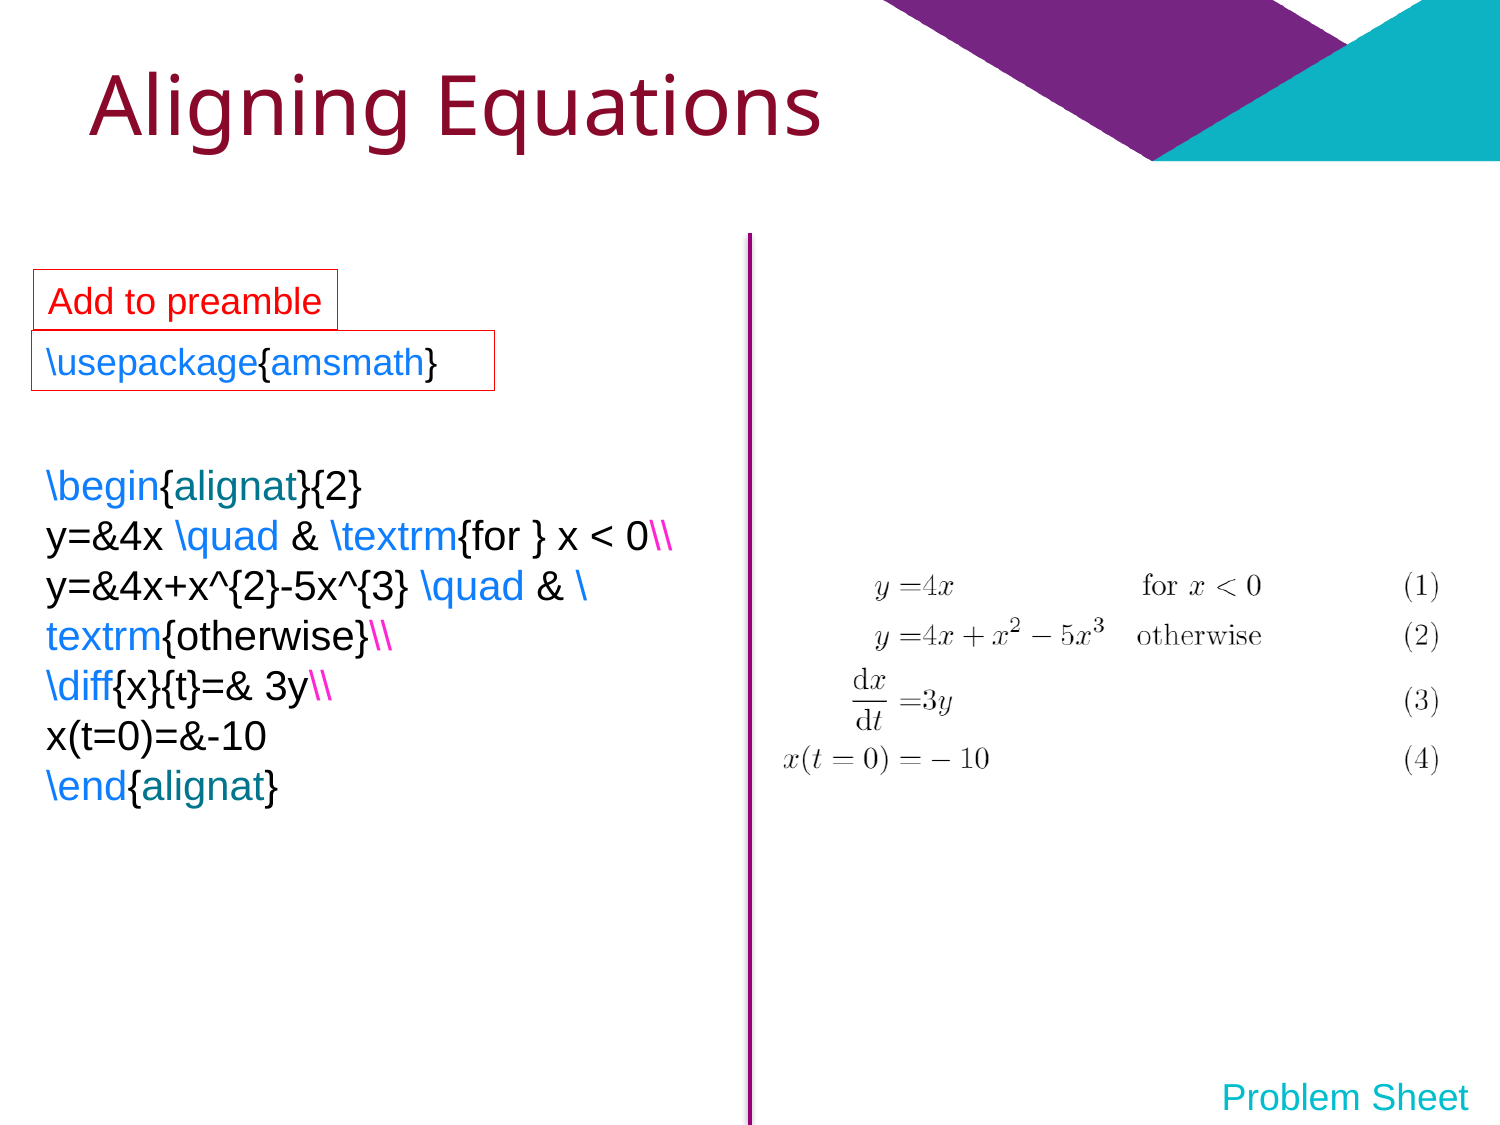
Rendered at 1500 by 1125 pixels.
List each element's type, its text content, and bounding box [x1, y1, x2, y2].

text_box Problem Sheet [1206, 1065, 1486, 1125]
picture [0, 0, 1500, 163]
text_box \begin{alignat}{2} y=&4x \quad & \textrm{for } x < 0\\ y=&4x+x^{2}-5x^{3} \quad & \textrm{otherwise}\\ \diff{x}{t}=& 3y\\ x(t=0)=&-10 \end{alignat} [31, 451, 724, 817]
picture [775, 562, 1445, 782]
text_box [31, 269, 495, 392]
title Aligning Equations [75, 45, 1425, 233]
